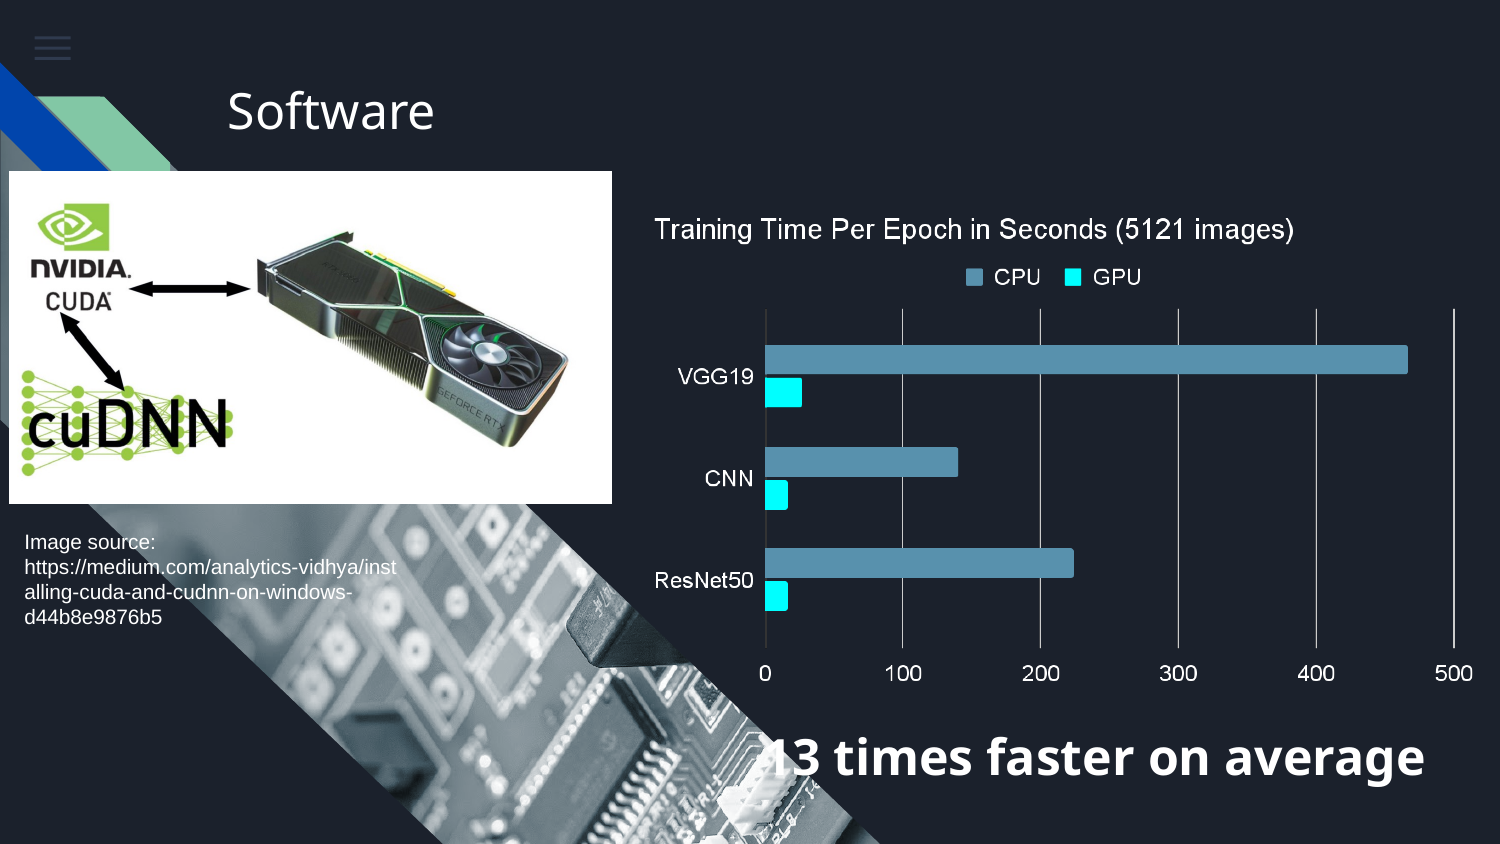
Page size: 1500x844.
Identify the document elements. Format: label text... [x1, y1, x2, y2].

title Software [212, 64, 1368, 215]
text_box 13 times faster on average [748, 721, 1447, 801]
text_box Image source: https://medium.com/analytics-vidhya/installing-cuda-and-cudnn-on-windows-d44b8e9876b5 [9, 513, 413, 644]
picture [0, 97, 1480, 844]
